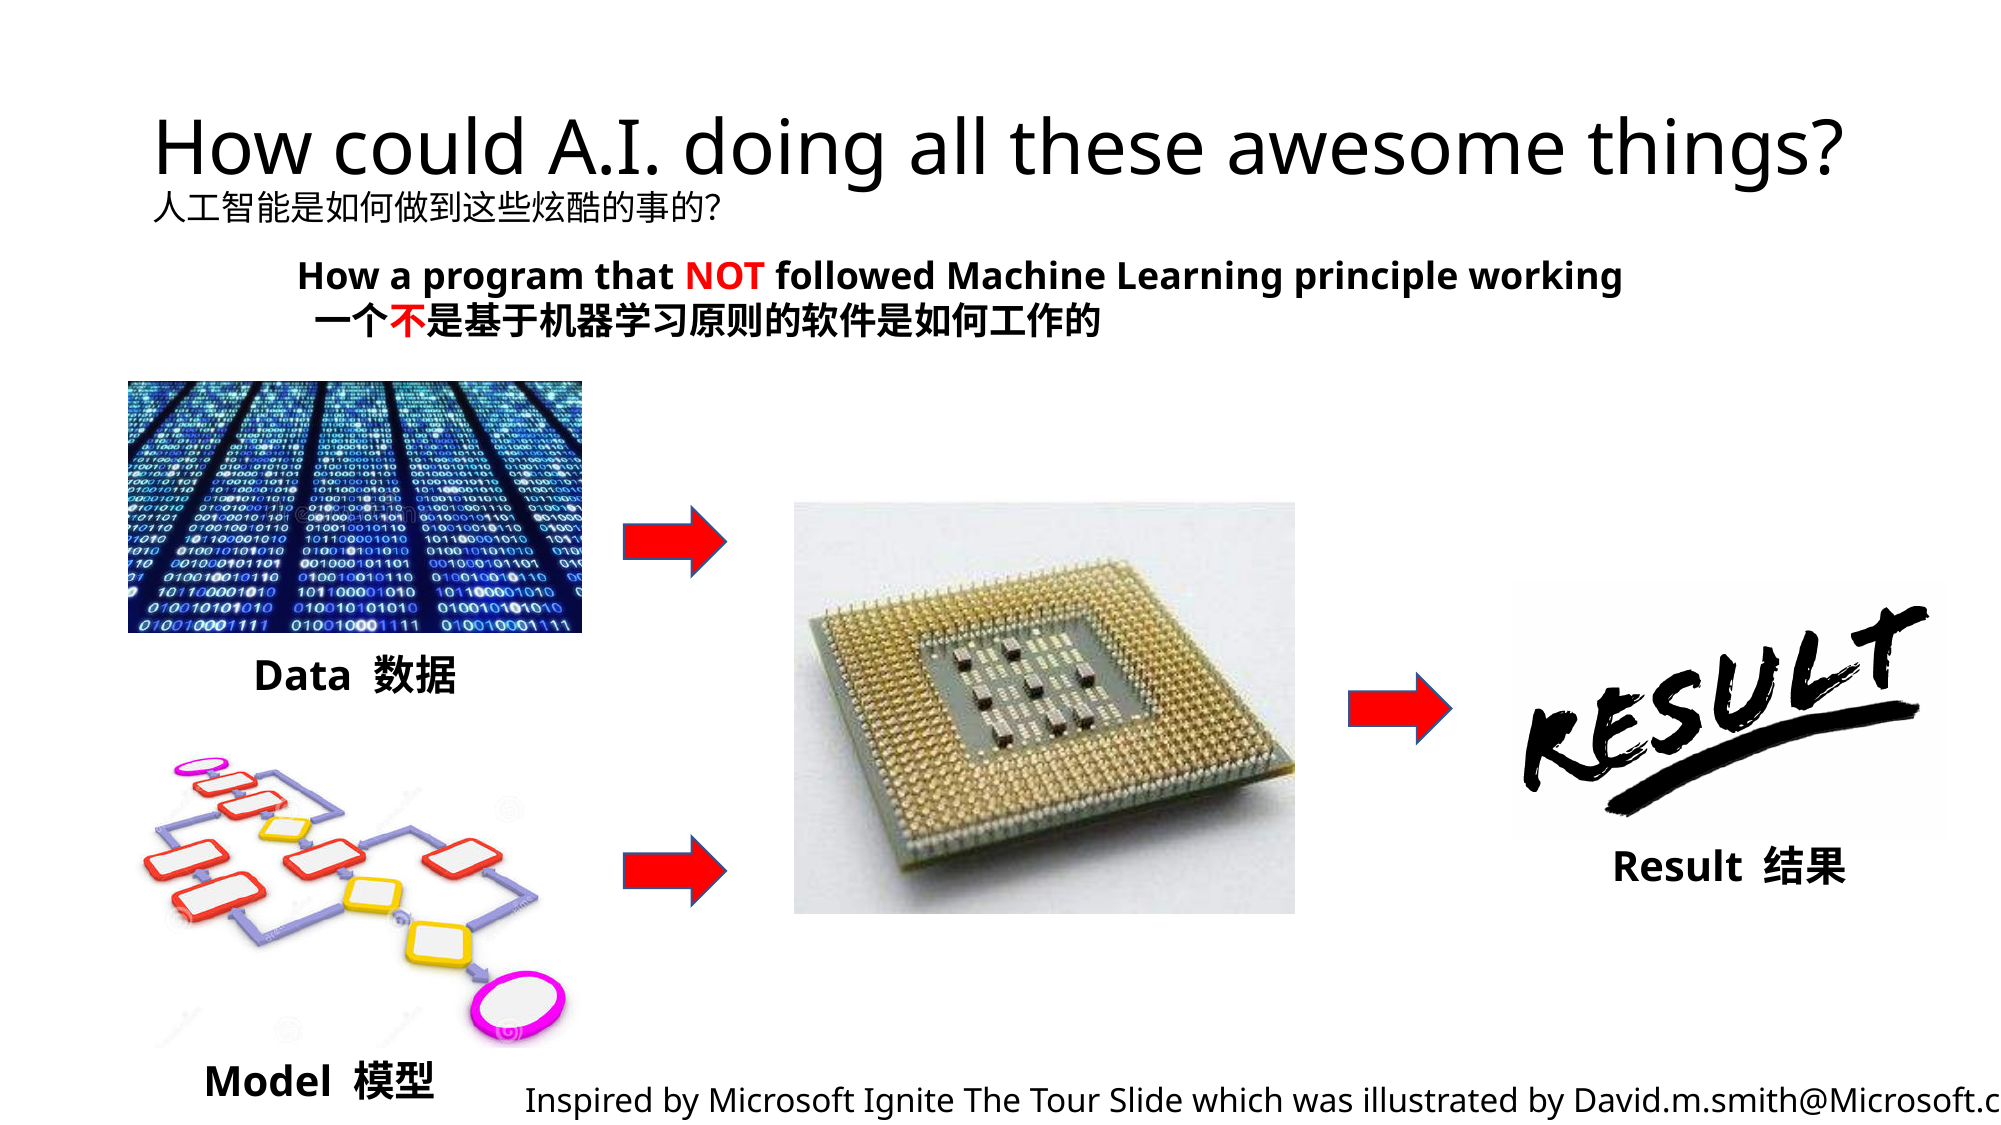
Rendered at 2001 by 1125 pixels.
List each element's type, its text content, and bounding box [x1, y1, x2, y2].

text_box Result 结果 [1597, 841, 1863, 898]
text_box [622, 833, 728, 908]
text_box Data 数据 [238, 641, 472, 707]
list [794, 499, 1294, 915]
text_box How a program that NOT followed Machine Learning principle working 一个不是基于机器学习原则的软件是如何工作的 [281, 244, 1640, 350]
text_box [1348, 671, 1453, 746]
picture [128, 748, 582, 1048]
picture [1512, 580, 1947, 841]
title How could A.I. doing all these awesome things? 人工智能是如何做到这些炫酷的事的？ [137, 59, 1863, 278]
picture [128, 381, 582, 633]
text_box Model 模型 [188, 1048, 452, 1113]
text_box [622, 504, 728, 579]
text_box Inspired by Microsoft Ignite The Tour Slide which was illustrated by David.m.smith@Microsoft.com [510, 1071, 2000, 1125]
